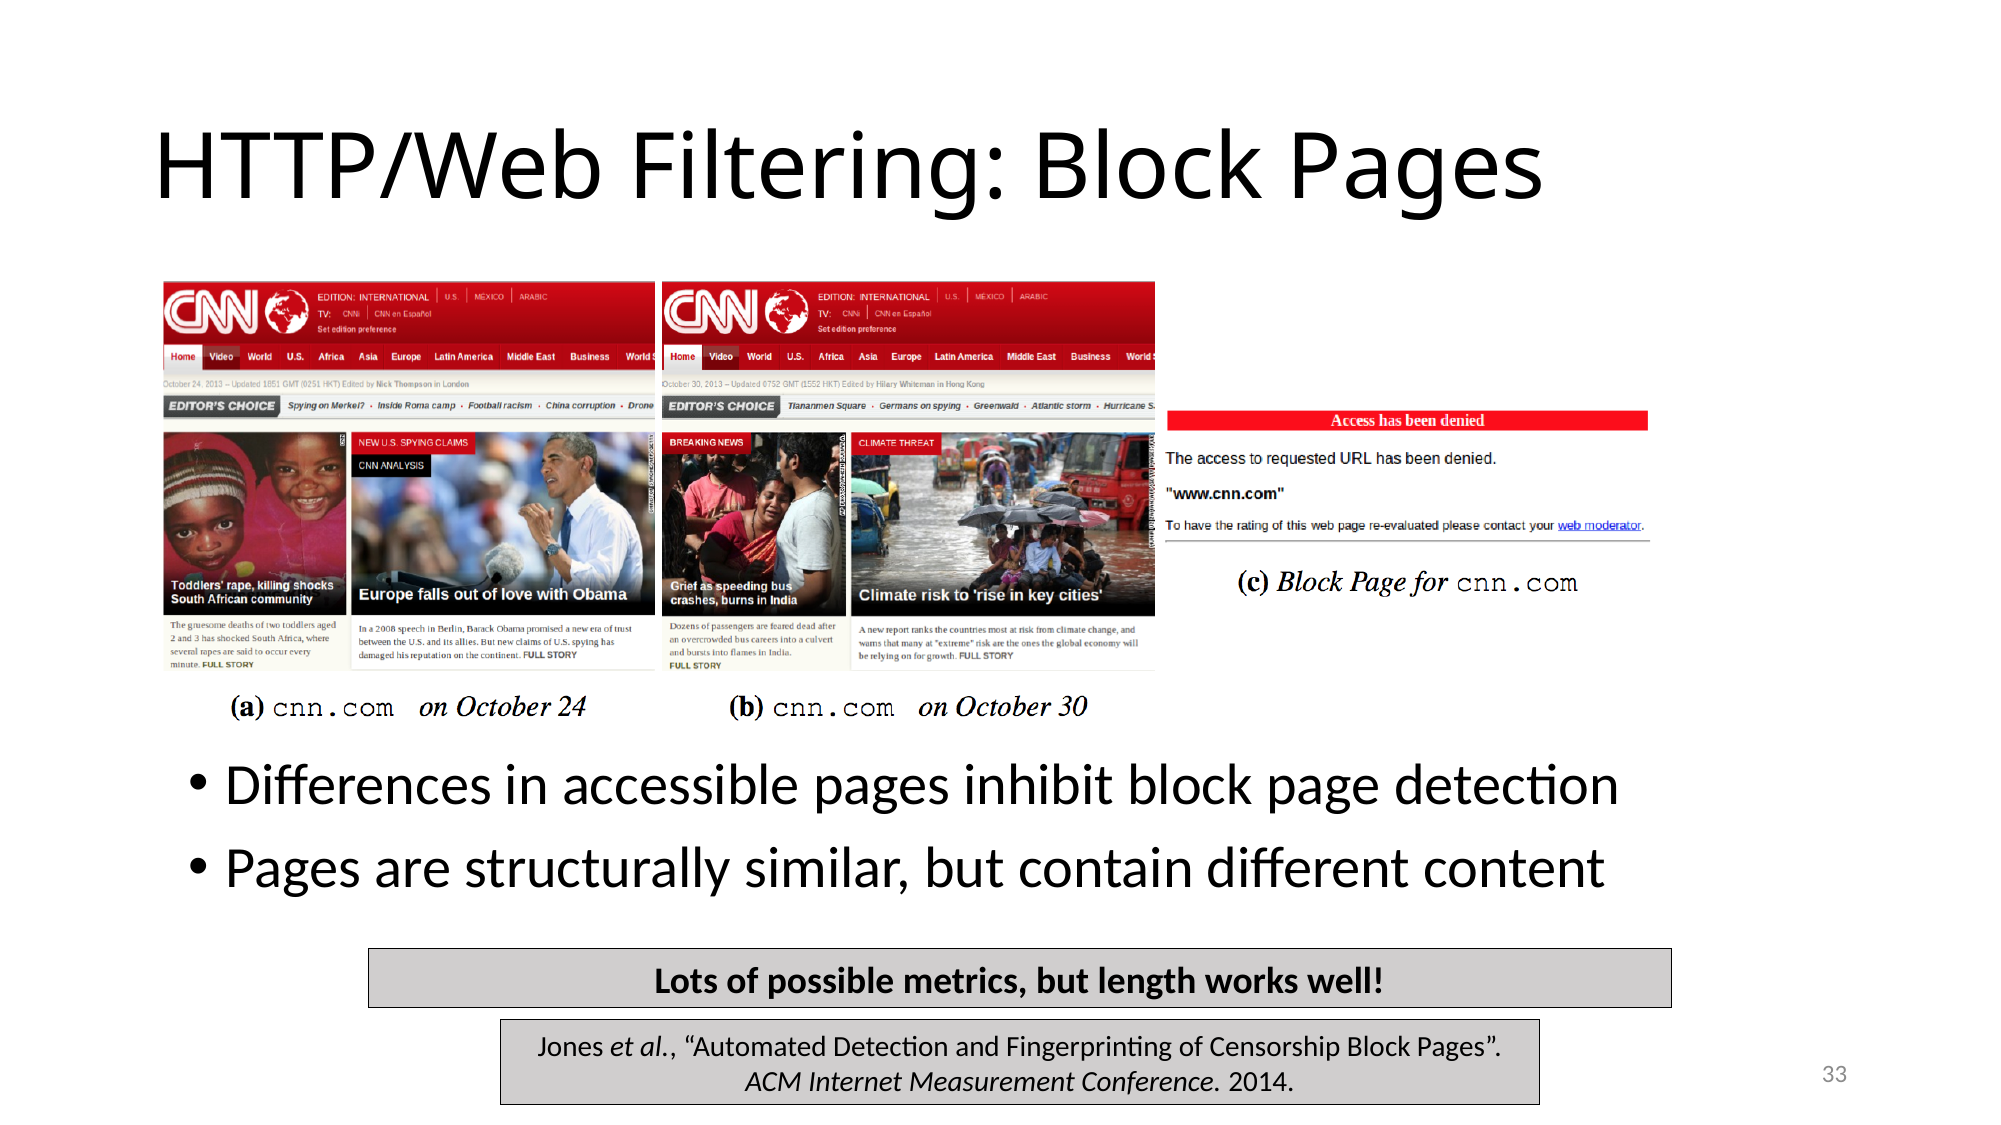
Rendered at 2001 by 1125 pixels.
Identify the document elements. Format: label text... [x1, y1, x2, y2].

text_box Lots of possible metrics, but length works well! [368, 948, 1672, 1008]
picture [118, 256, 1750, 744]
slide_number 33 [1540, 1042, 1863, 1103]
list Differences in accessible pages inhibit block page detection Pages are structurally similar, but contain different content [173, 746, 1750, 938]
text_box Jones et al., “Automated Detection and Fingerprinting of Censorship Block Pages”. ACM Internet Measurement Conference. 2014. [500, 1019, 1540, 1105]
title HTTP/Web Filtering: Block Pages [137, 59, 1863, 278]
